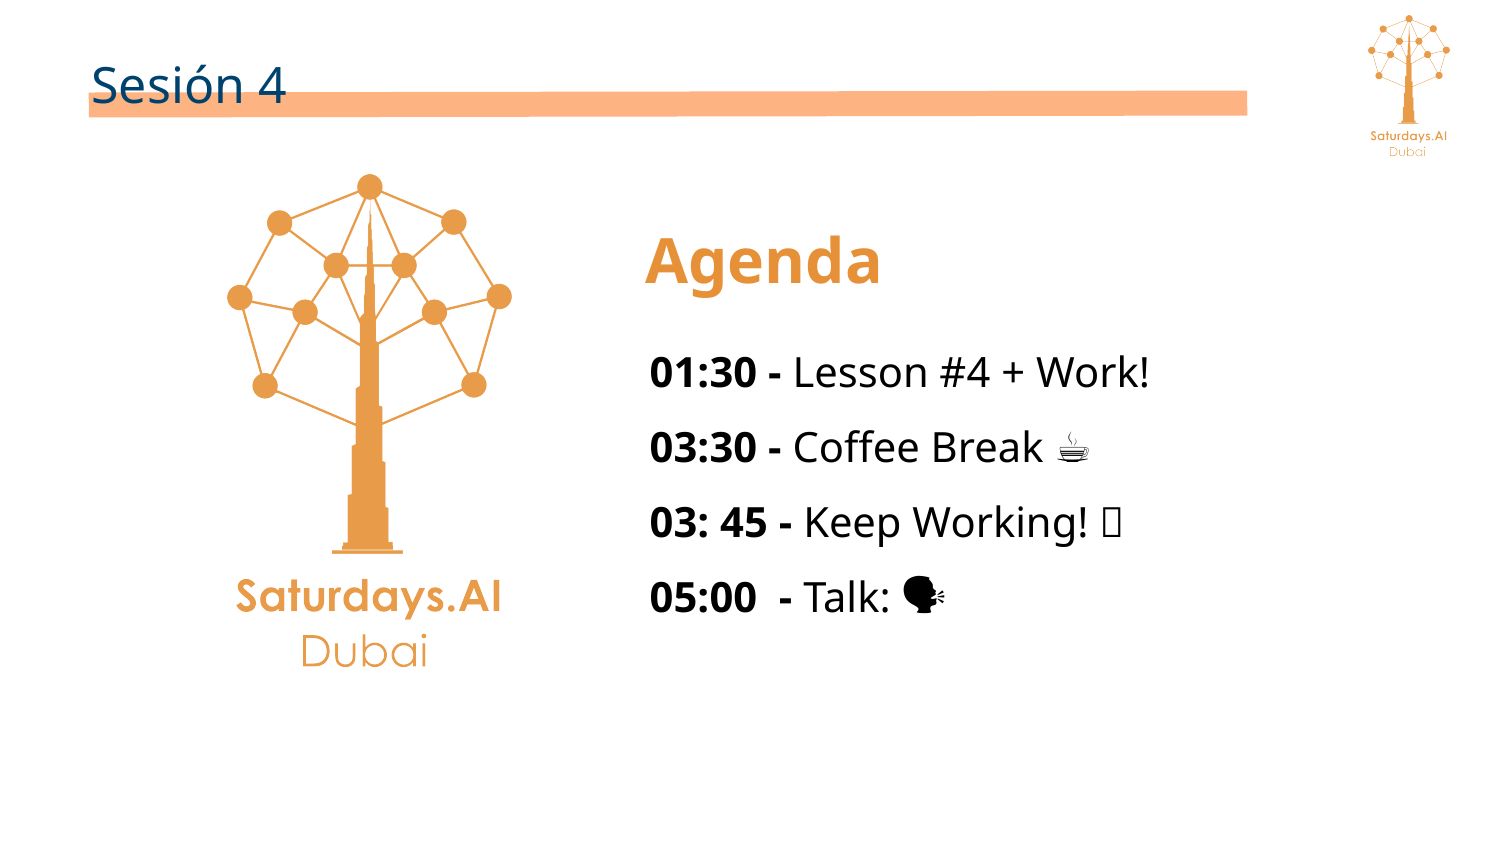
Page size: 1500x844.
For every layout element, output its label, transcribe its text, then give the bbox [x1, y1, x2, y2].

text_box Sesión 4 [88, 50, 328, 102]
picture [227, 174, 512, 680]
text_box Agenda [630, 213, 961, 318]
text_box 01:30 - Lesson #4 + Work! 03:30 - Coffee Break ☕️ 03: 45 - Keep Working! 🚀 05:00 - Talk: 🗣 [634, 313, 1301, 608]
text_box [88, 102, 1248, 106]
picture [1368, 15, 1450, 160]
text_box Sesión 4 [88, 114, 328, 123]
